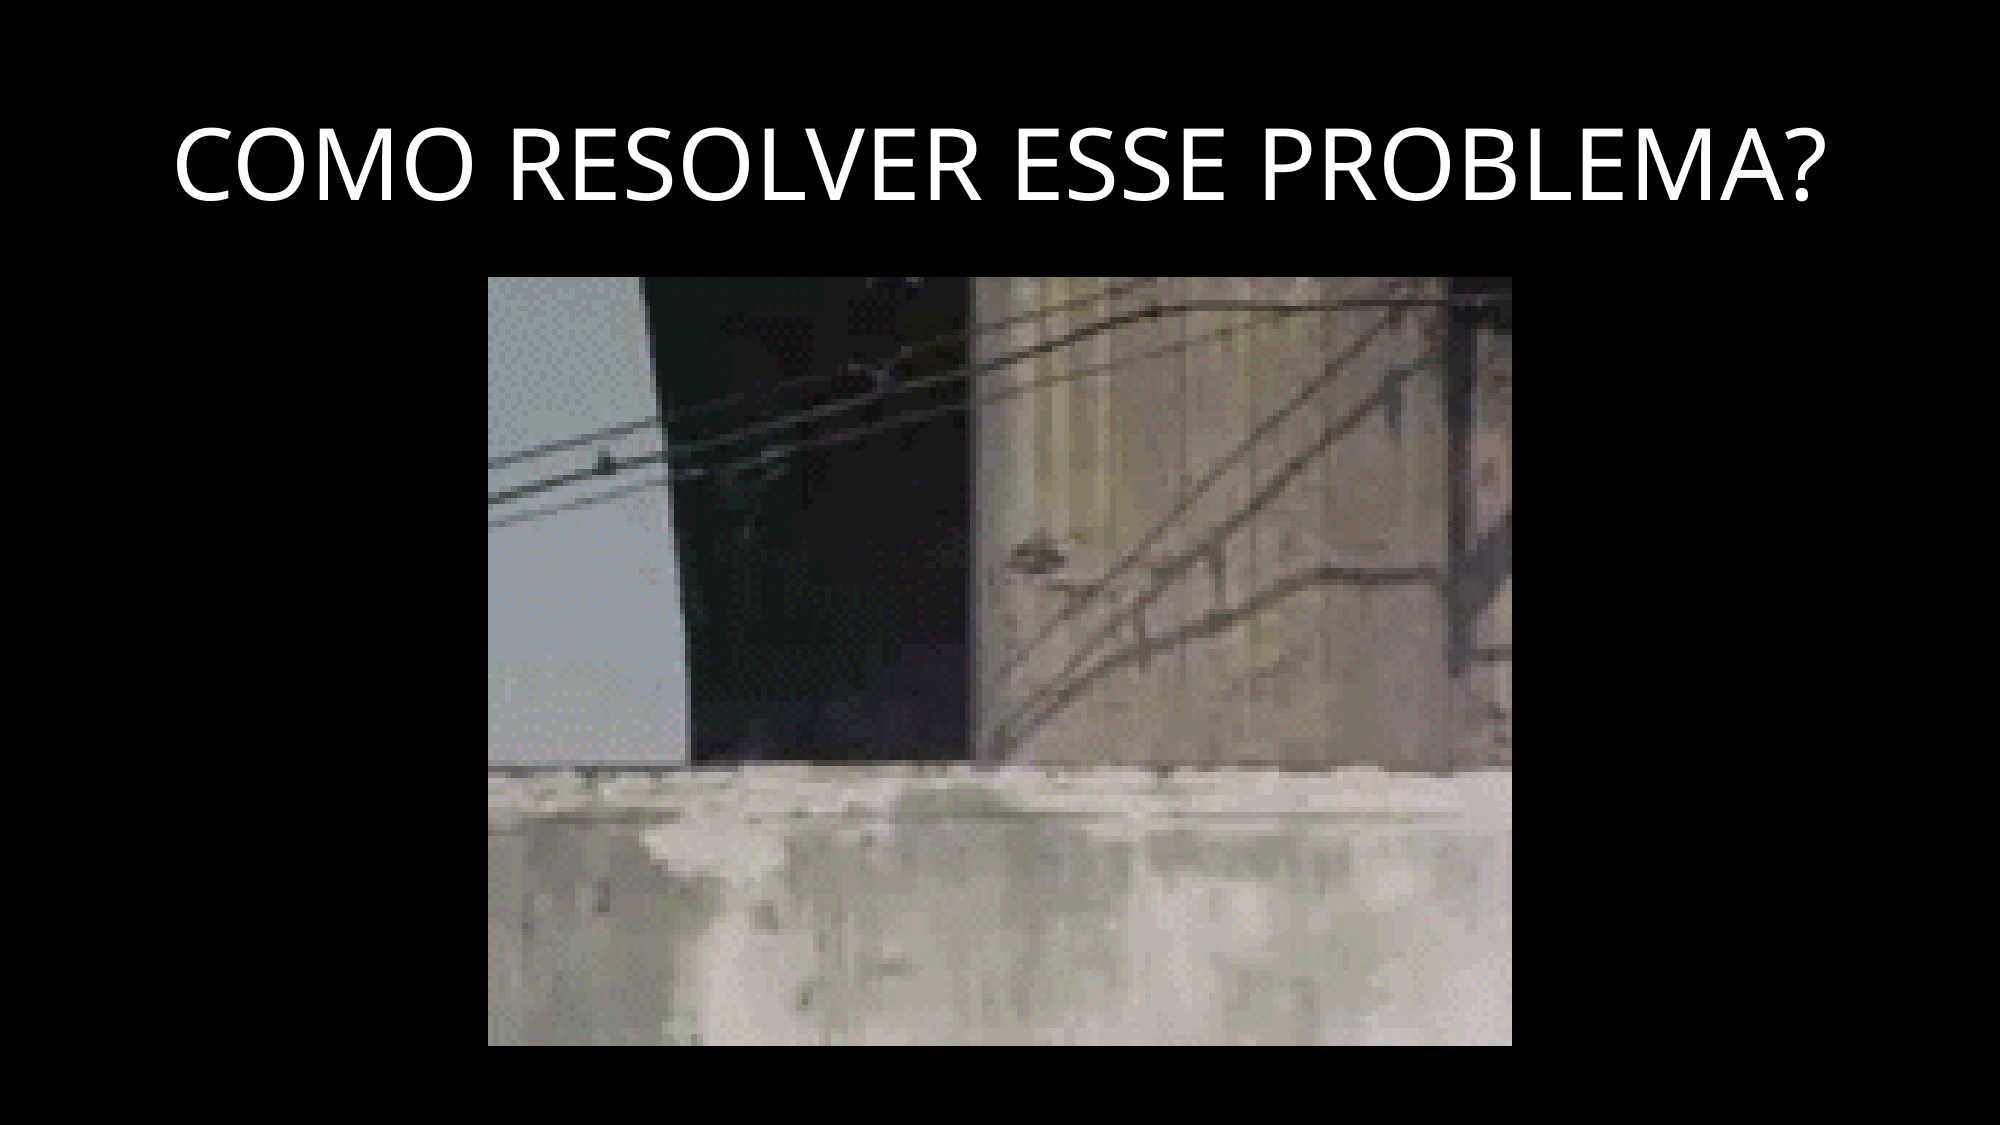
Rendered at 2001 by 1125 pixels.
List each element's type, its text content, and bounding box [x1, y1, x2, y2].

picture [487, 277, 1512, 1046]
title COMO RESOLVER ESSE PROBLEMA? [137, 59, 1863, 278]
